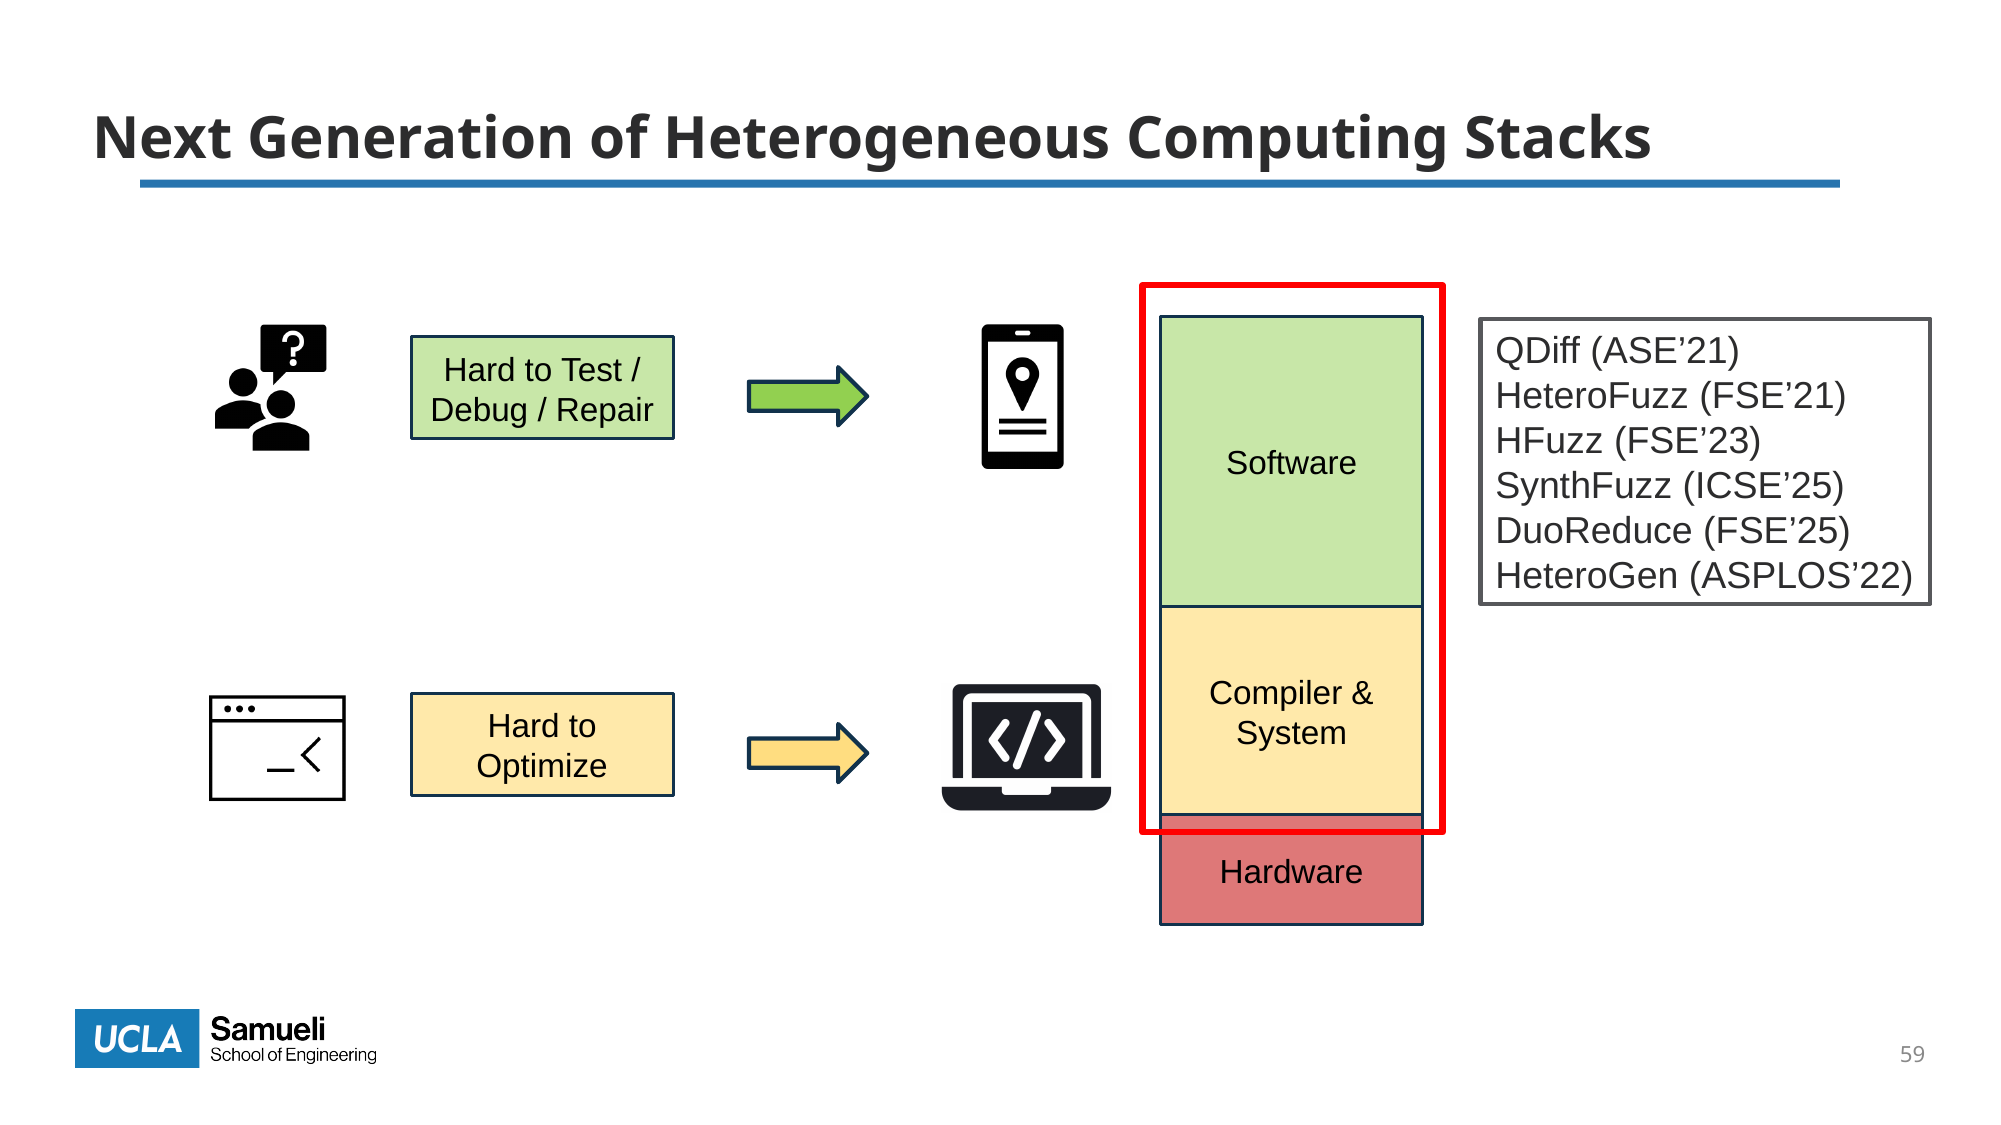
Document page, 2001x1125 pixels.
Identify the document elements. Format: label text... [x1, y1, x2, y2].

text_box Hardware [1158, 834, 1425, 927]
text_box [746, 365, 870, 428]
text_box QDiff (ASE’21) HeteroFuzz (FSE’21) HFuzz (FSE’23) SynthFuzz (ICSE’25) DuoReduce (FSE’25) HeteroGen (ASPLOS’22) [1478, 317, 1932, 606]
text_box Hard to Optimize [409, 691, 675, 798]
text_box Hard to Test / Debug / Repair [409, 335, 675, 441]
picture [941, 683, 1113, 814]
text_box Next Generation of Heterogeneous Computing Stacks [93, 107, 1900, 171]
picture [195, 666, 359, 830]
text_box [746, 722, 870, 785]
text_box [1141, 283, 1445, 834]
picture [195, 312, 346, 463]
picture [947, 321, 1098, 472]
picture [75, 1009, 376, 1068]
slide_number 59 [1899, 1040, 2000, 1125]
